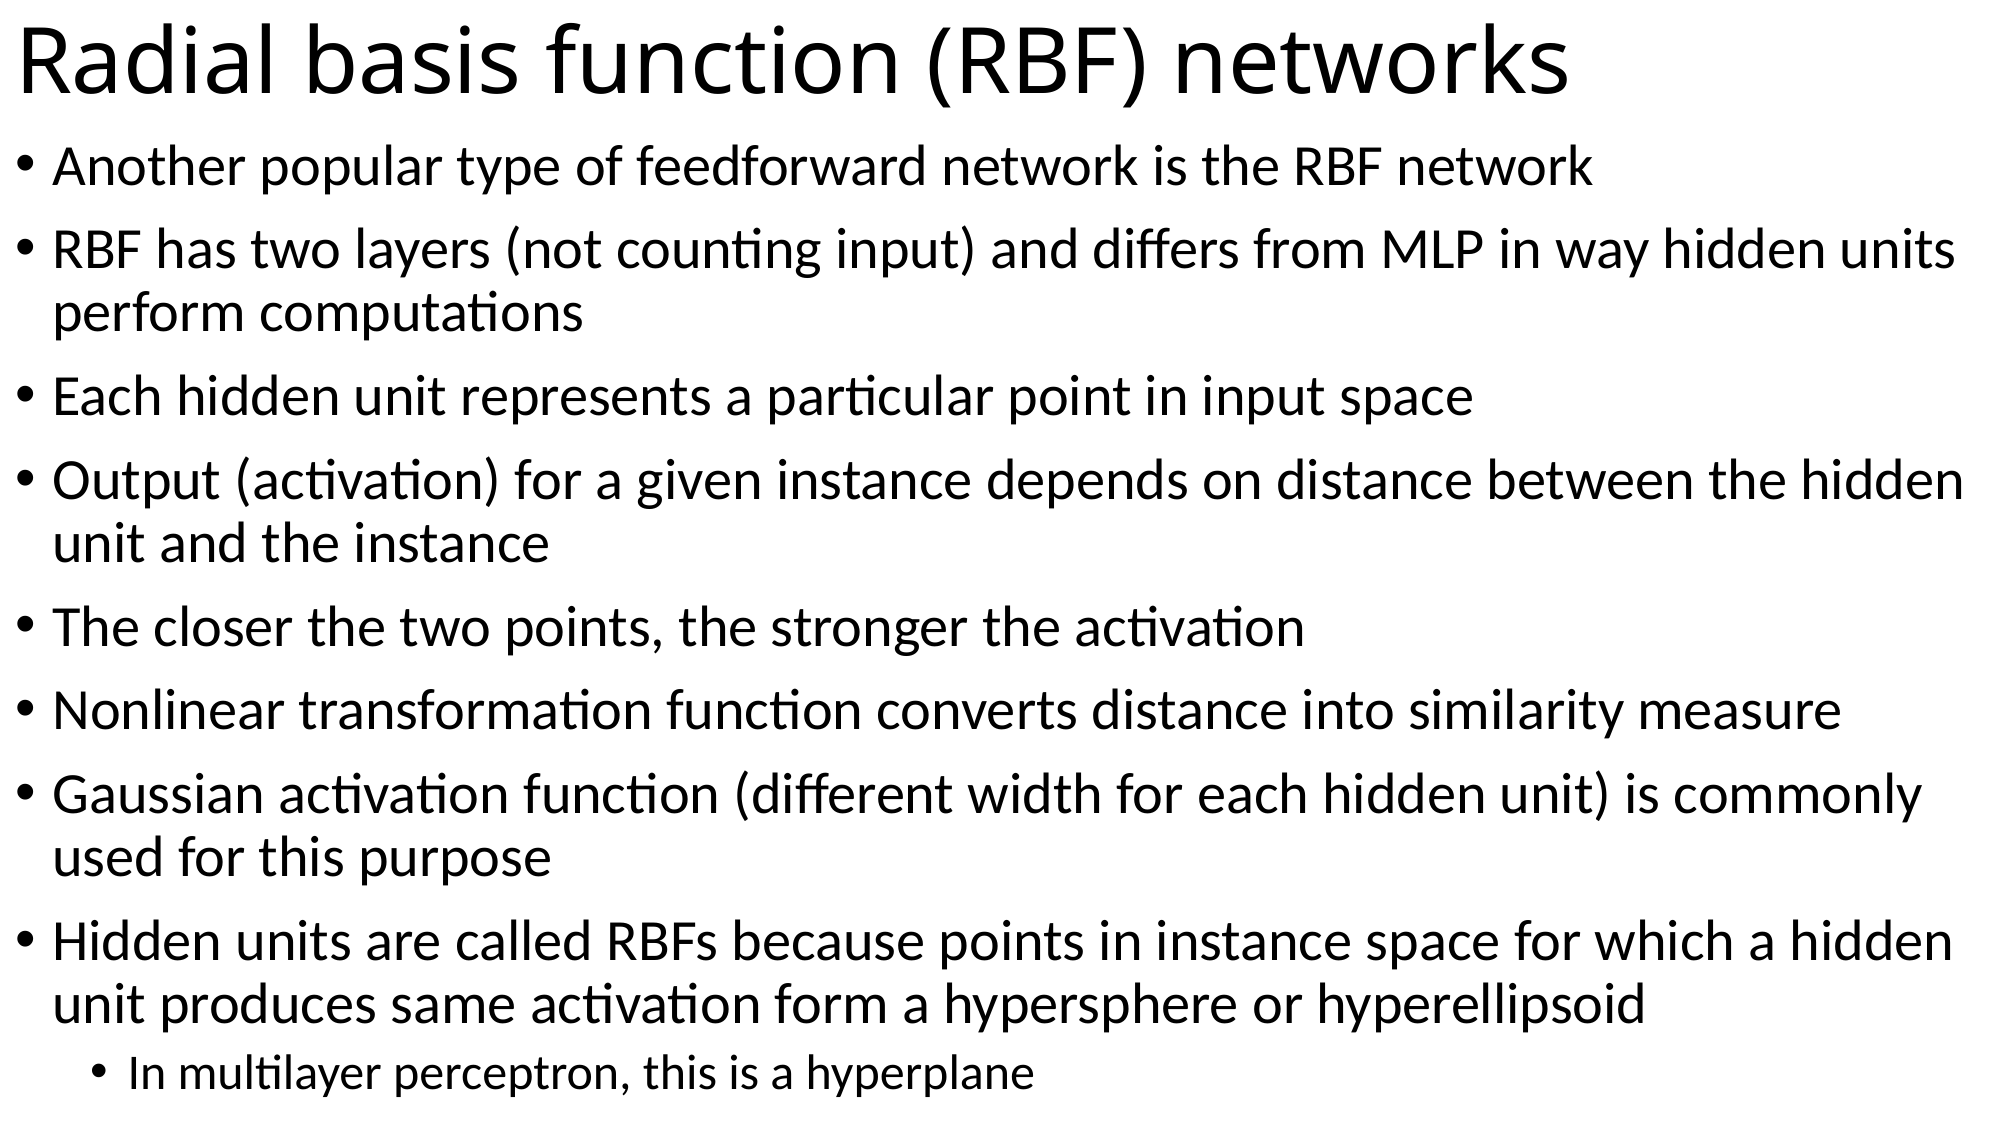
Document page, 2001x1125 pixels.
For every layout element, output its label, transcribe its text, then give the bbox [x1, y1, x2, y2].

title Radial basis function (RBF) networks [0, 0, 1879, 127]
list Another popular type of feedforward network is the RBF network RBF has two layers (not counting input) and differs from MLP in way hidden units perform computations Each hidden unit represents a particular point in input space Output (activation) for a given instance depends on distance between the hidden unit and the instance The closer the two points, the stronger the activation Nonlinear transformation function converts distance into similarity measure Gaussian activation function (different width for each hidden unit) is commonly used for this purpose Hidden units are called RBFs because points in instance space for which a hidden unit produces same activation form a hypersphere or hyperellipsoid In multilayer perceptron, this is a hyperplane [0, 127, 2000, 1125]
